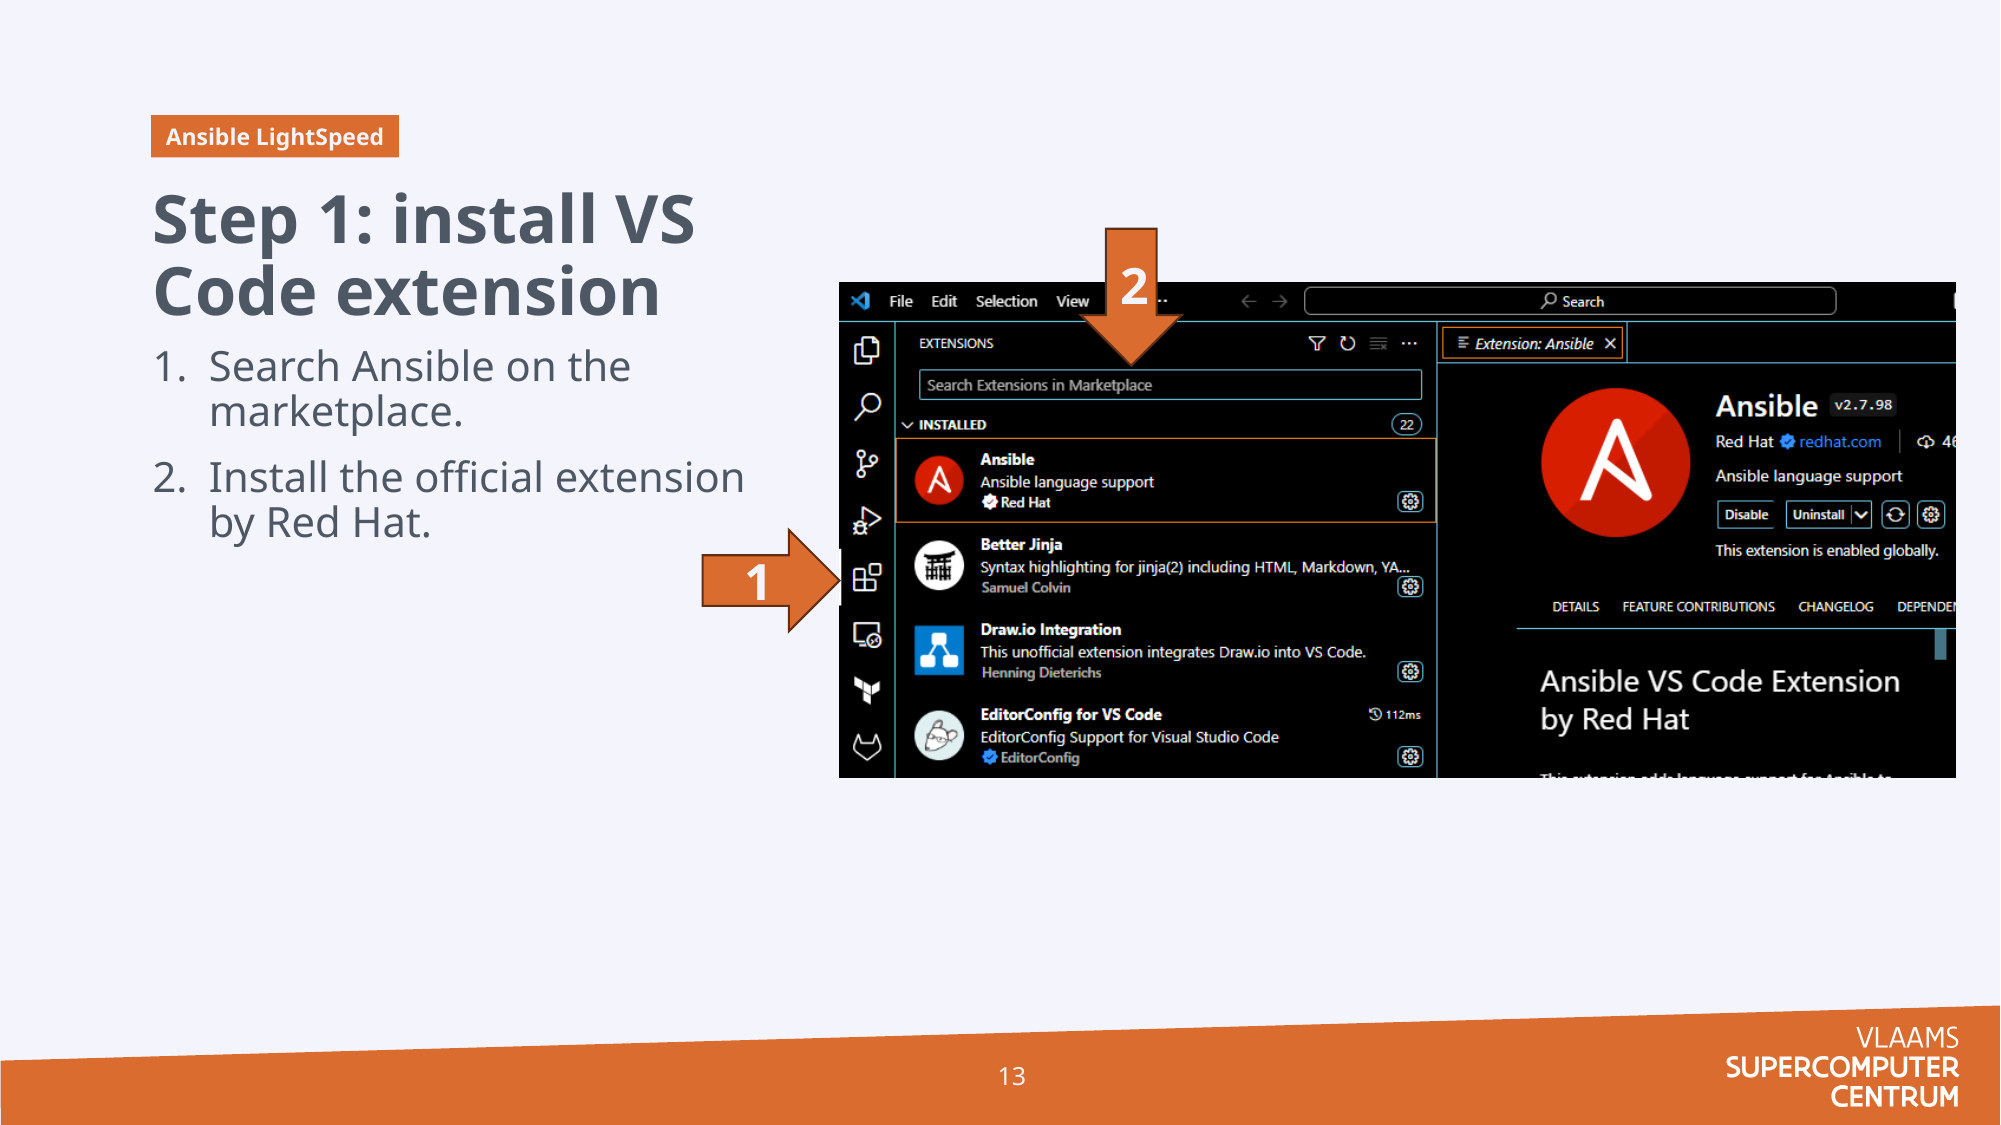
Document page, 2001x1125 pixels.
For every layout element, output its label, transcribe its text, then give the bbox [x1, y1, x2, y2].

list Search Ansible on the marketplace. Install the official extension by Red Hat. [137, 337, 783, 963]
title Step 1: install VS Code extension [137, 75, 783, 337]
slide_number 13 [958, 1047, 1042, 1108]
text_box Ansible LightSpeed [151, 115, 399, 158]
picture [1725, 1021, 1960, 1117]
picture [839, 282, 1956, 778]
text_box 2 [1104, 227, 1158, 282]
text_box 1 [701, 527, 839, 634]
